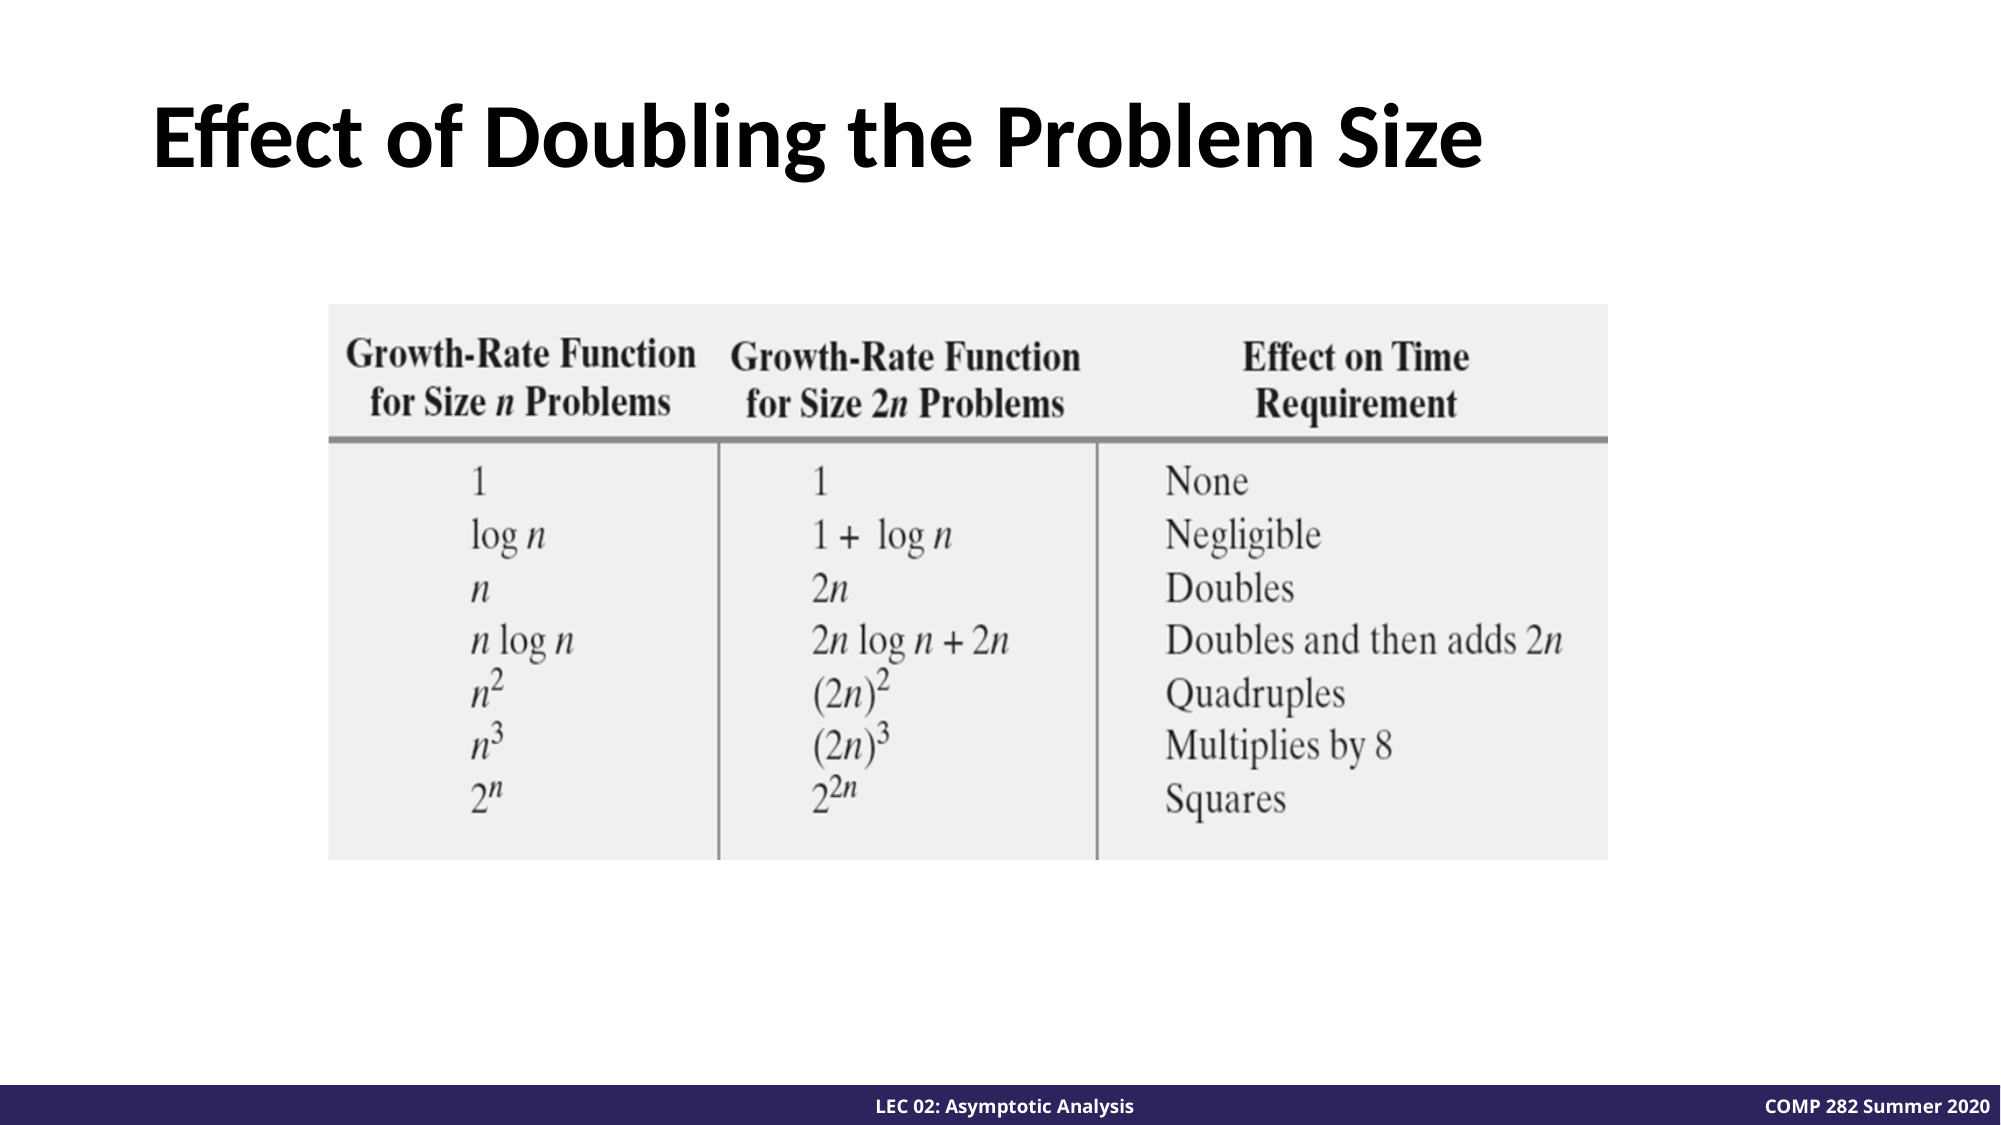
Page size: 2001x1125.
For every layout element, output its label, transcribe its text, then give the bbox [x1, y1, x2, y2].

text_box [328, 304, 1608, 860]
title Effect of Doubling the Problem Size [137, 74, 1863, 200]
